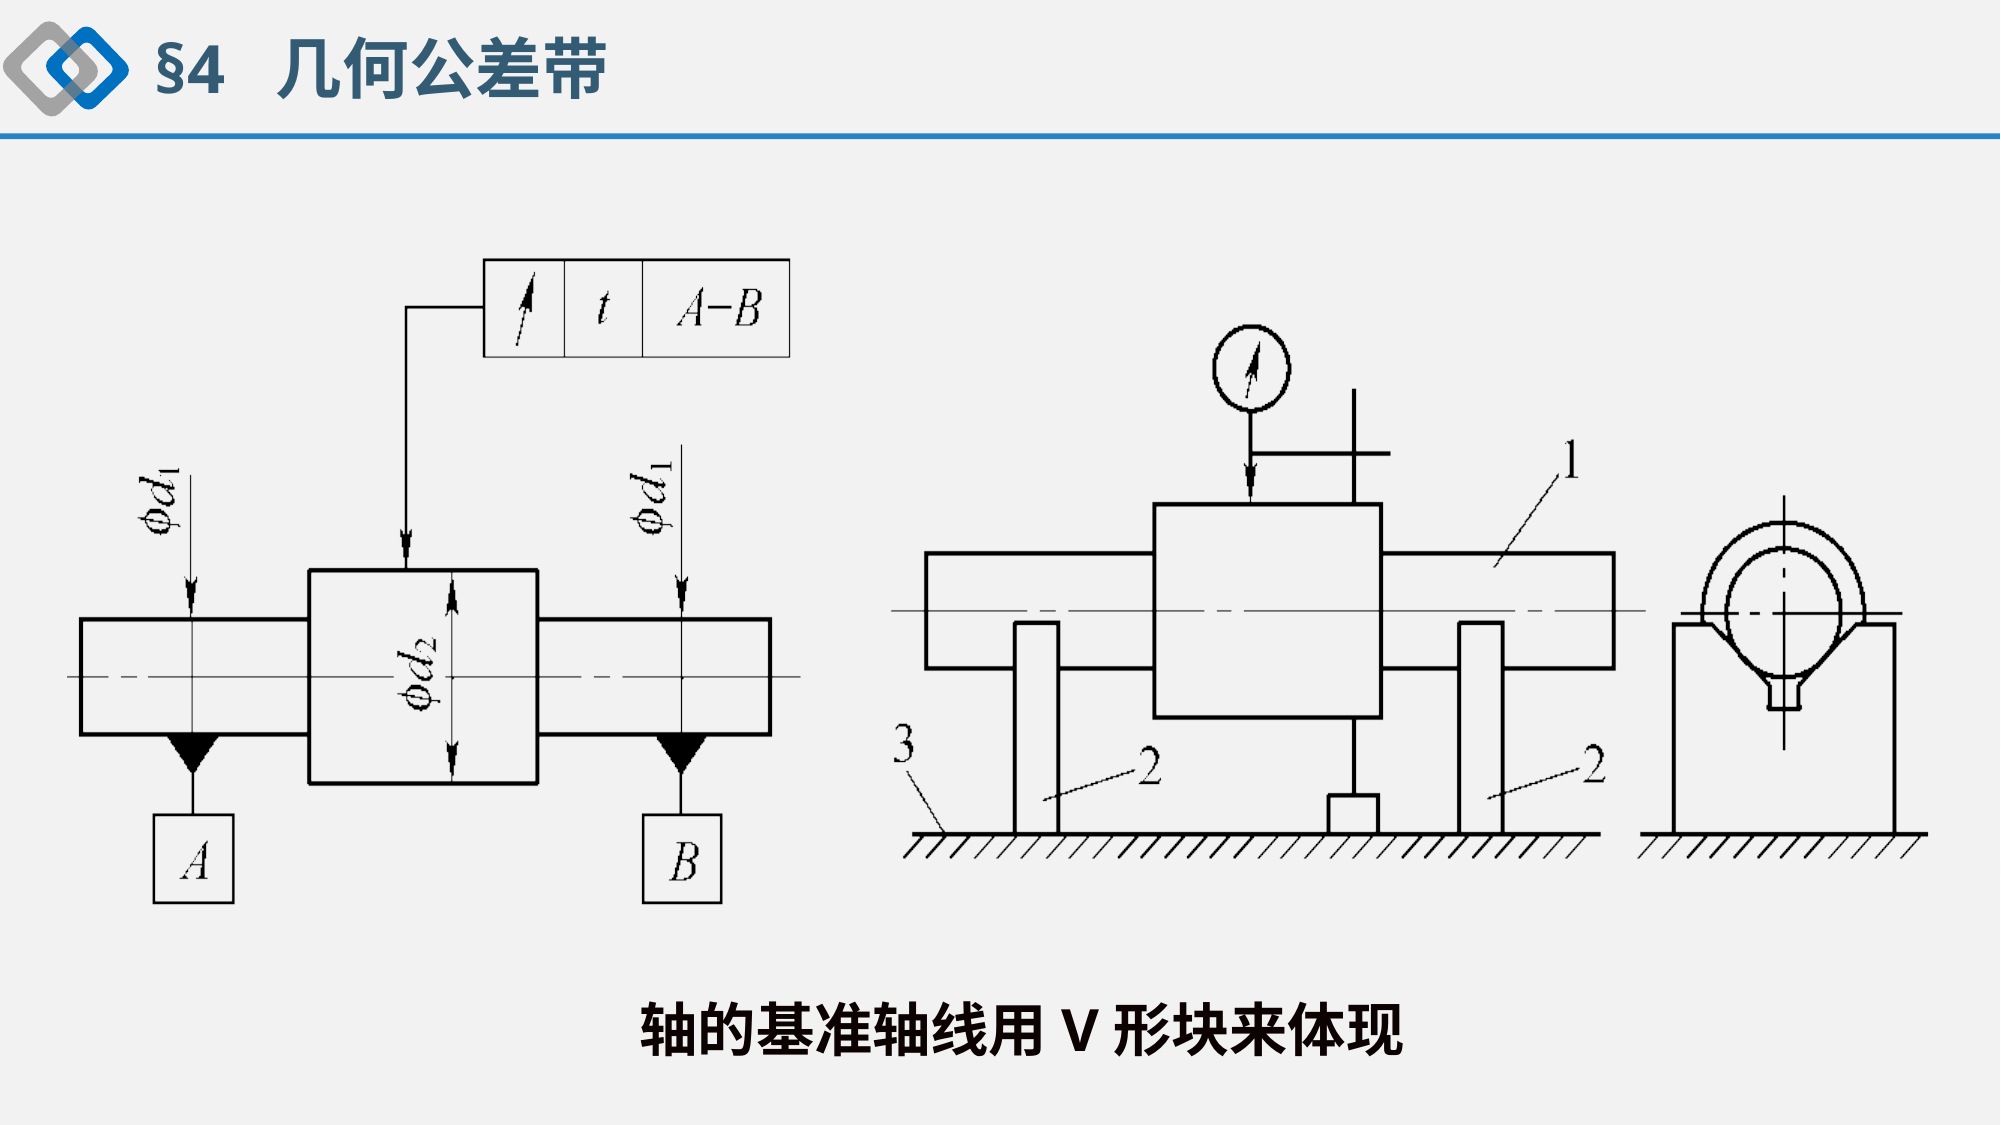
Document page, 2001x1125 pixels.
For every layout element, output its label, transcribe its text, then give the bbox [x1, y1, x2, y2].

text_box §4 几何公差带 [139, 18, 1510, 115]
picture [67, 249, 1933, 916]
text_box 轴的基准轴线用V形块来体现 [422, 985, 1608, 1071]
